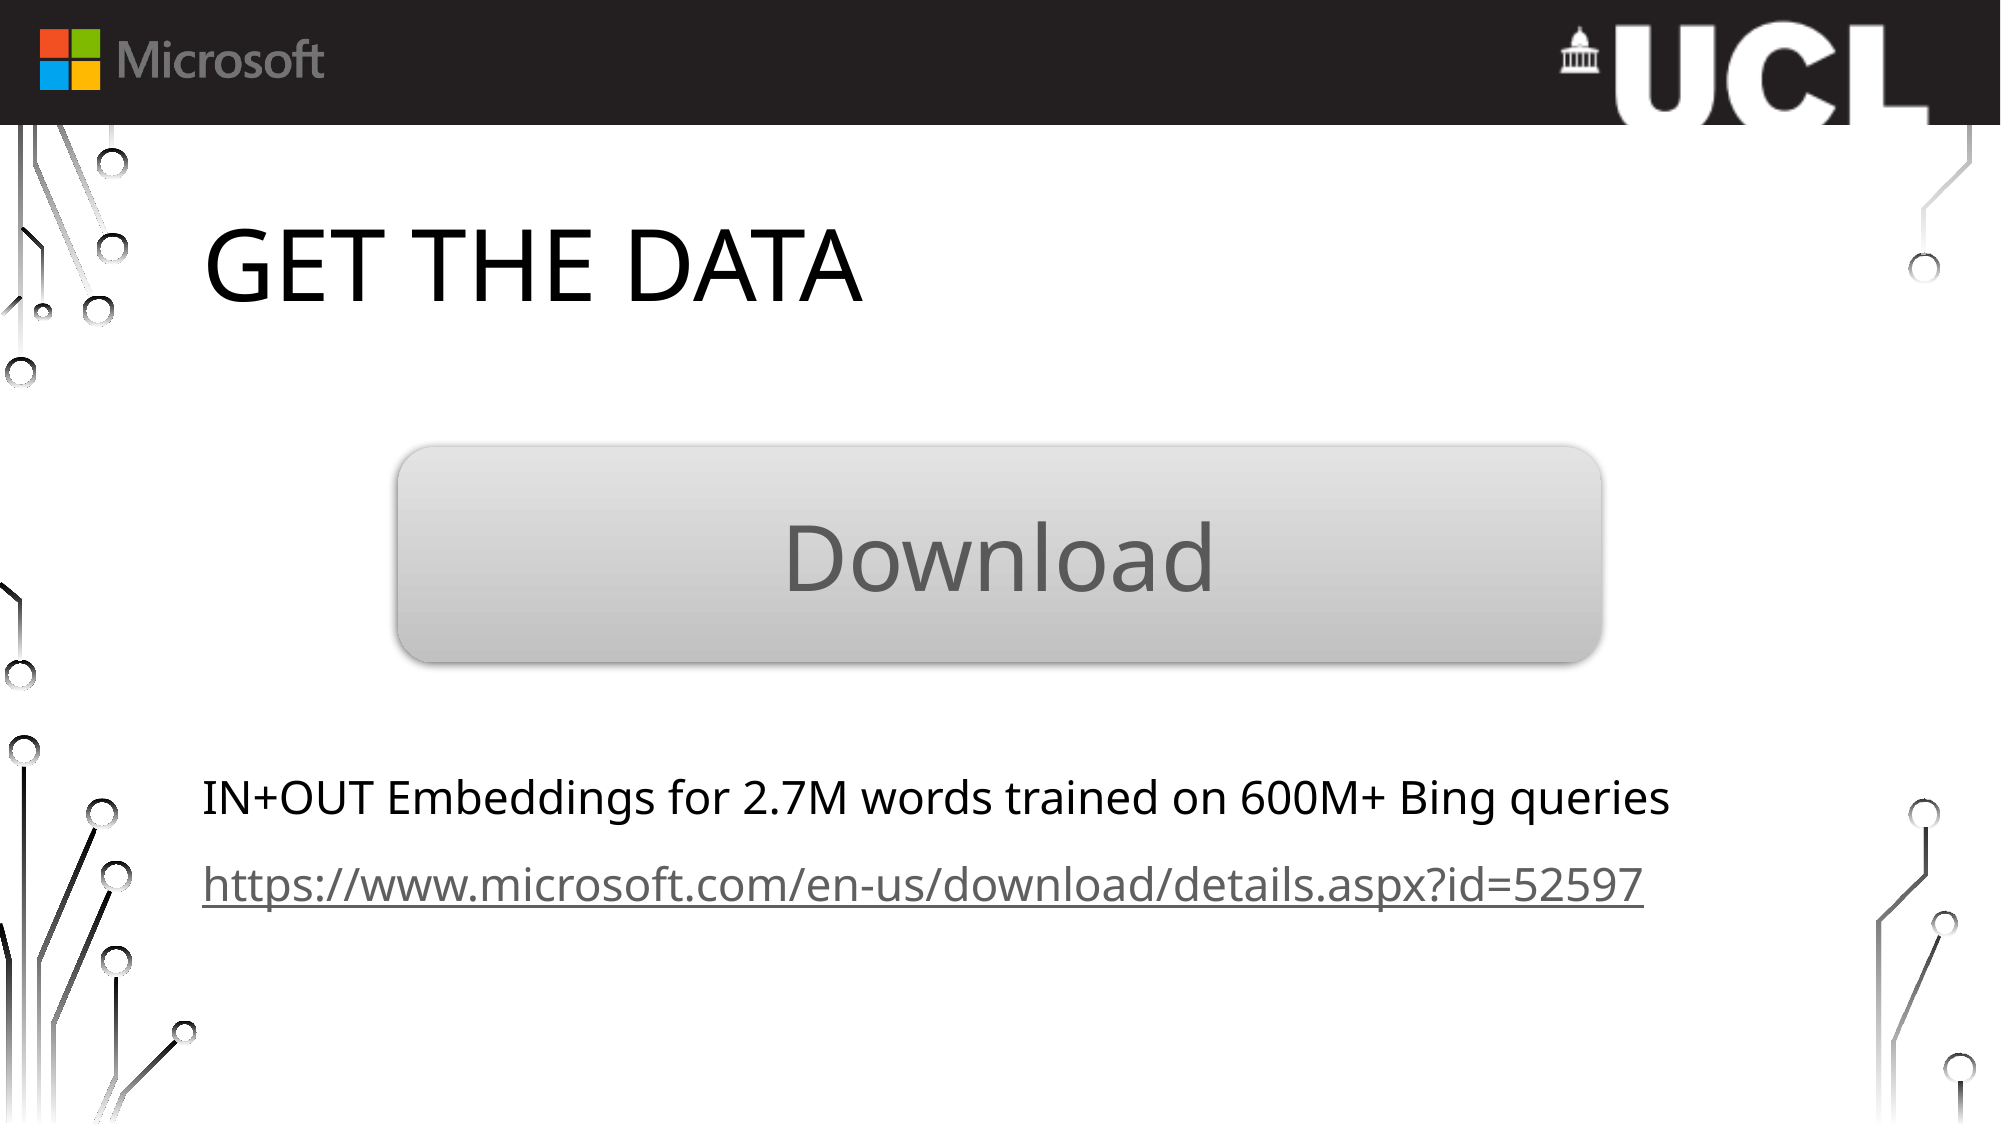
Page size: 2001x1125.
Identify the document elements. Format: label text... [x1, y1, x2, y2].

picture [0, 0, 363, 126]
text_box Download [398, 446, 1601, 663]
title Get the data [187, 99, 1813, 528]
list IN+OUT Embeddings for 2.7M words trained on 600M+ Bing queries https://www.microsoft.com/en-us/download/details.aspx?id=52597 [187, 725, 1812, 950]
